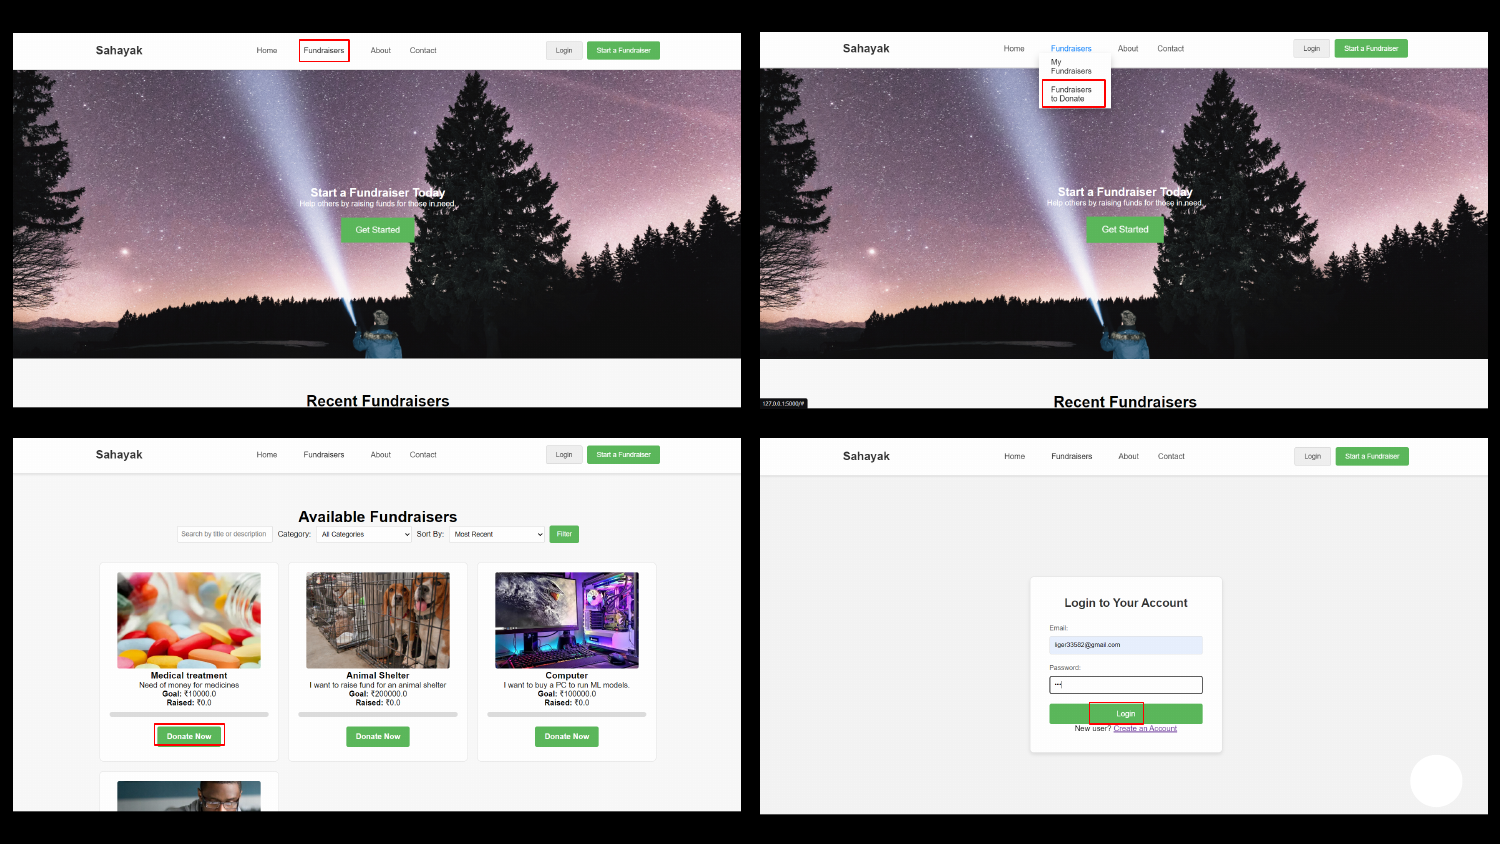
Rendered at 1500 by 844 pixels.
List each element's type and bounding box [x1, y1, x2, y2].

picture [759, 438, 1488, 815]
picture [759, 32, 1488, 409]
picture [13, 33, 741, 408]
picture [13, 438, 741, 813]
